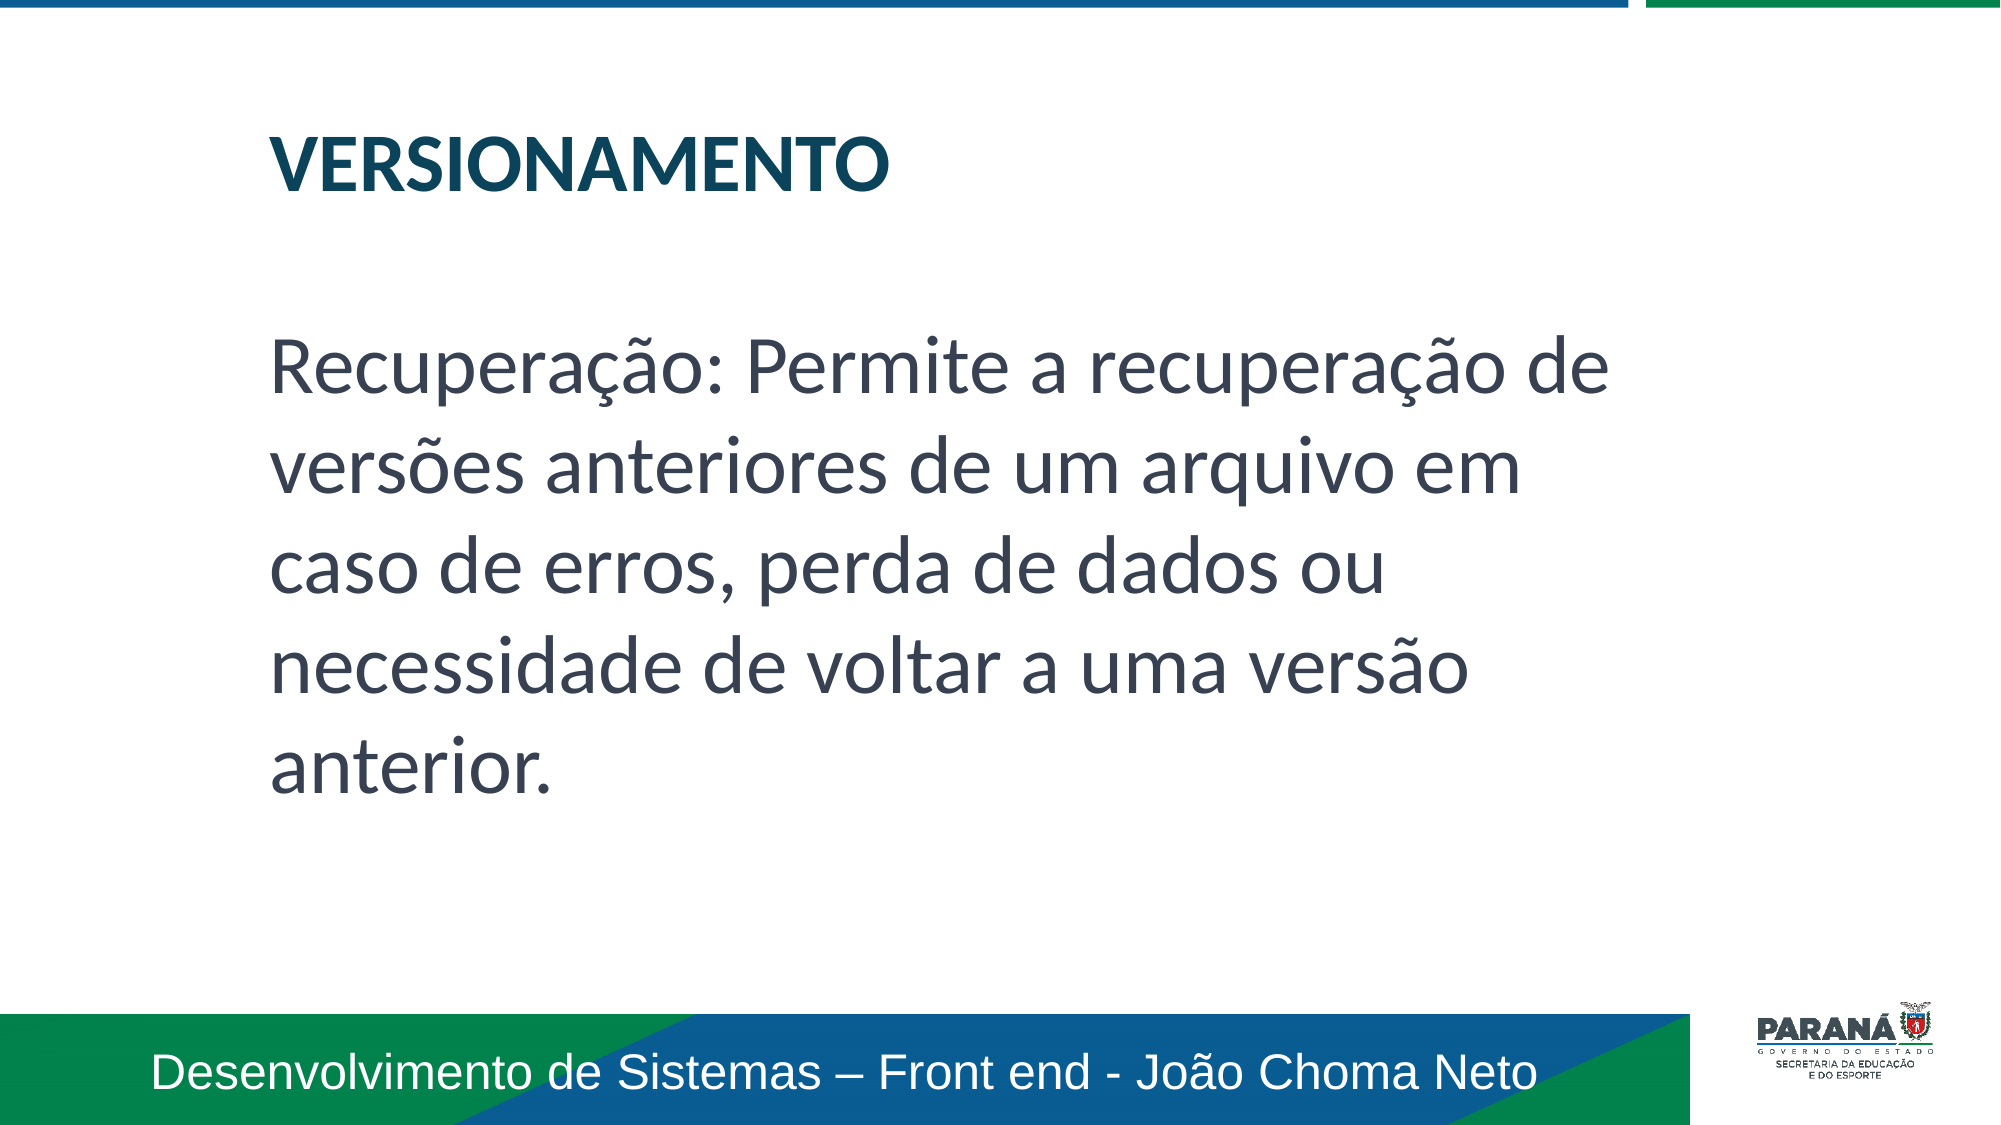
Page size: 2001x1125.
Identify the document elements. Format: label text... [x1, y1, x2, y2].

picture [1757, 1002, 1933, 1081]
list Recuperação: Permite a recuperação de versões anteriores de um arquivo em caso de erros, perda de dados ou necessidade de voltar a uma versão anterior. [217, 302, 1677, 921]
picture [0, 1014, 1690, 1125]
list VERSIONAMENTO [217, 111, 1637, 249]
